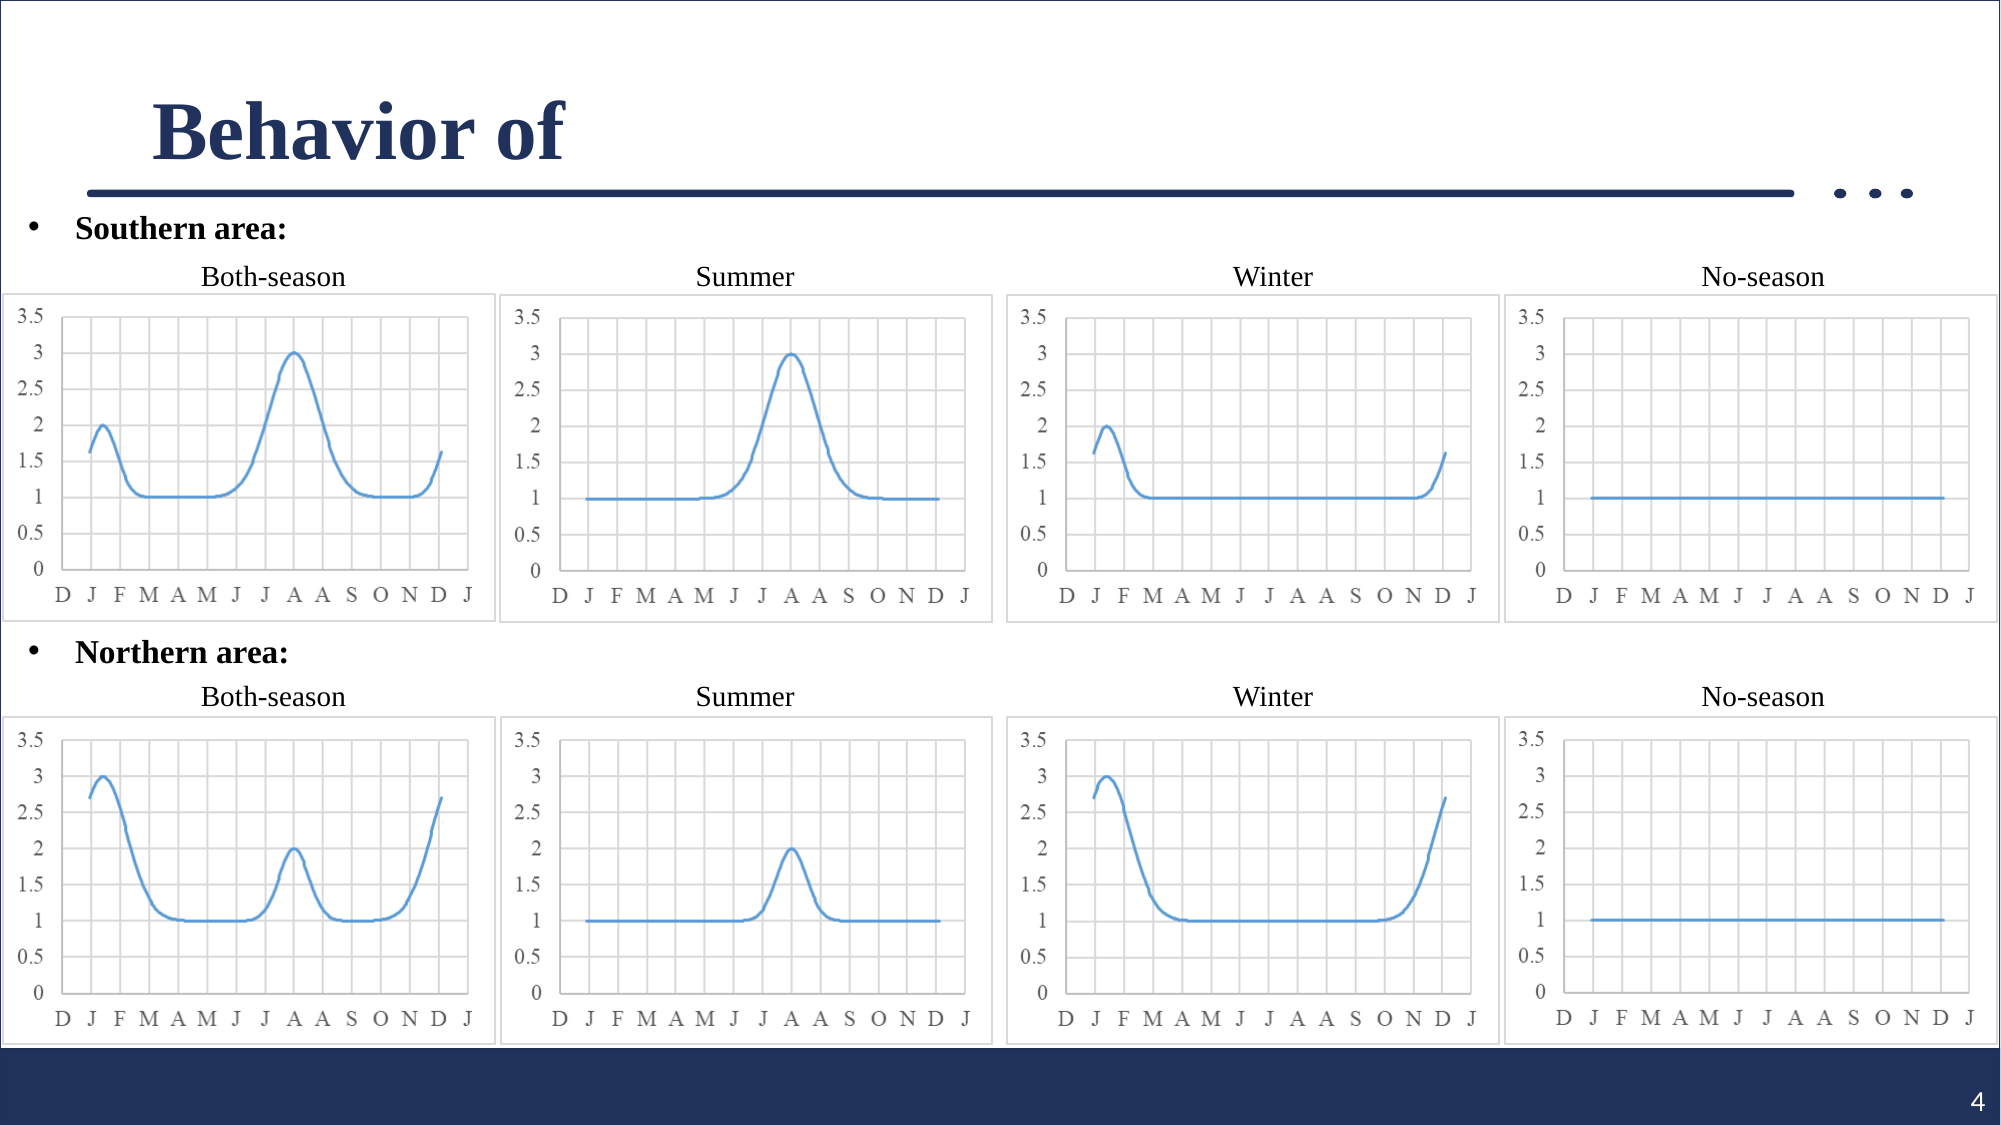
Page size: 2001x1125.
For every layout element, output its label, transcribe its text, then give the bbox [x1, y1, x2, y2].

picture [1006, 716, 1500, 1045]
picture [499, 294, 993, 623]
text_box Both-season [129, 249, 418, 293]
picture [1006, 294, 1500, 623]
picture [1504, 294, 1998, 623]
picture [1504, 716, 1998, 1045]
text_box Both-season [129, 669, 418, 716]
picture [499, 716, 993, 1045]
text_box Winter [1109, 249, 1437, 294]
text_box No-season [1600, 669, 1927, 716]
picture [2, 716, 496, 1045]
text_box Winter [1109, 669, 1437, 716]
text_box No-season [1600, 249, 1927, 294]
text_box Summer [582, 249, 909, 294]
picture [2, 293, 496, 622]
text_box Summer [582, 669, 909, 716]
